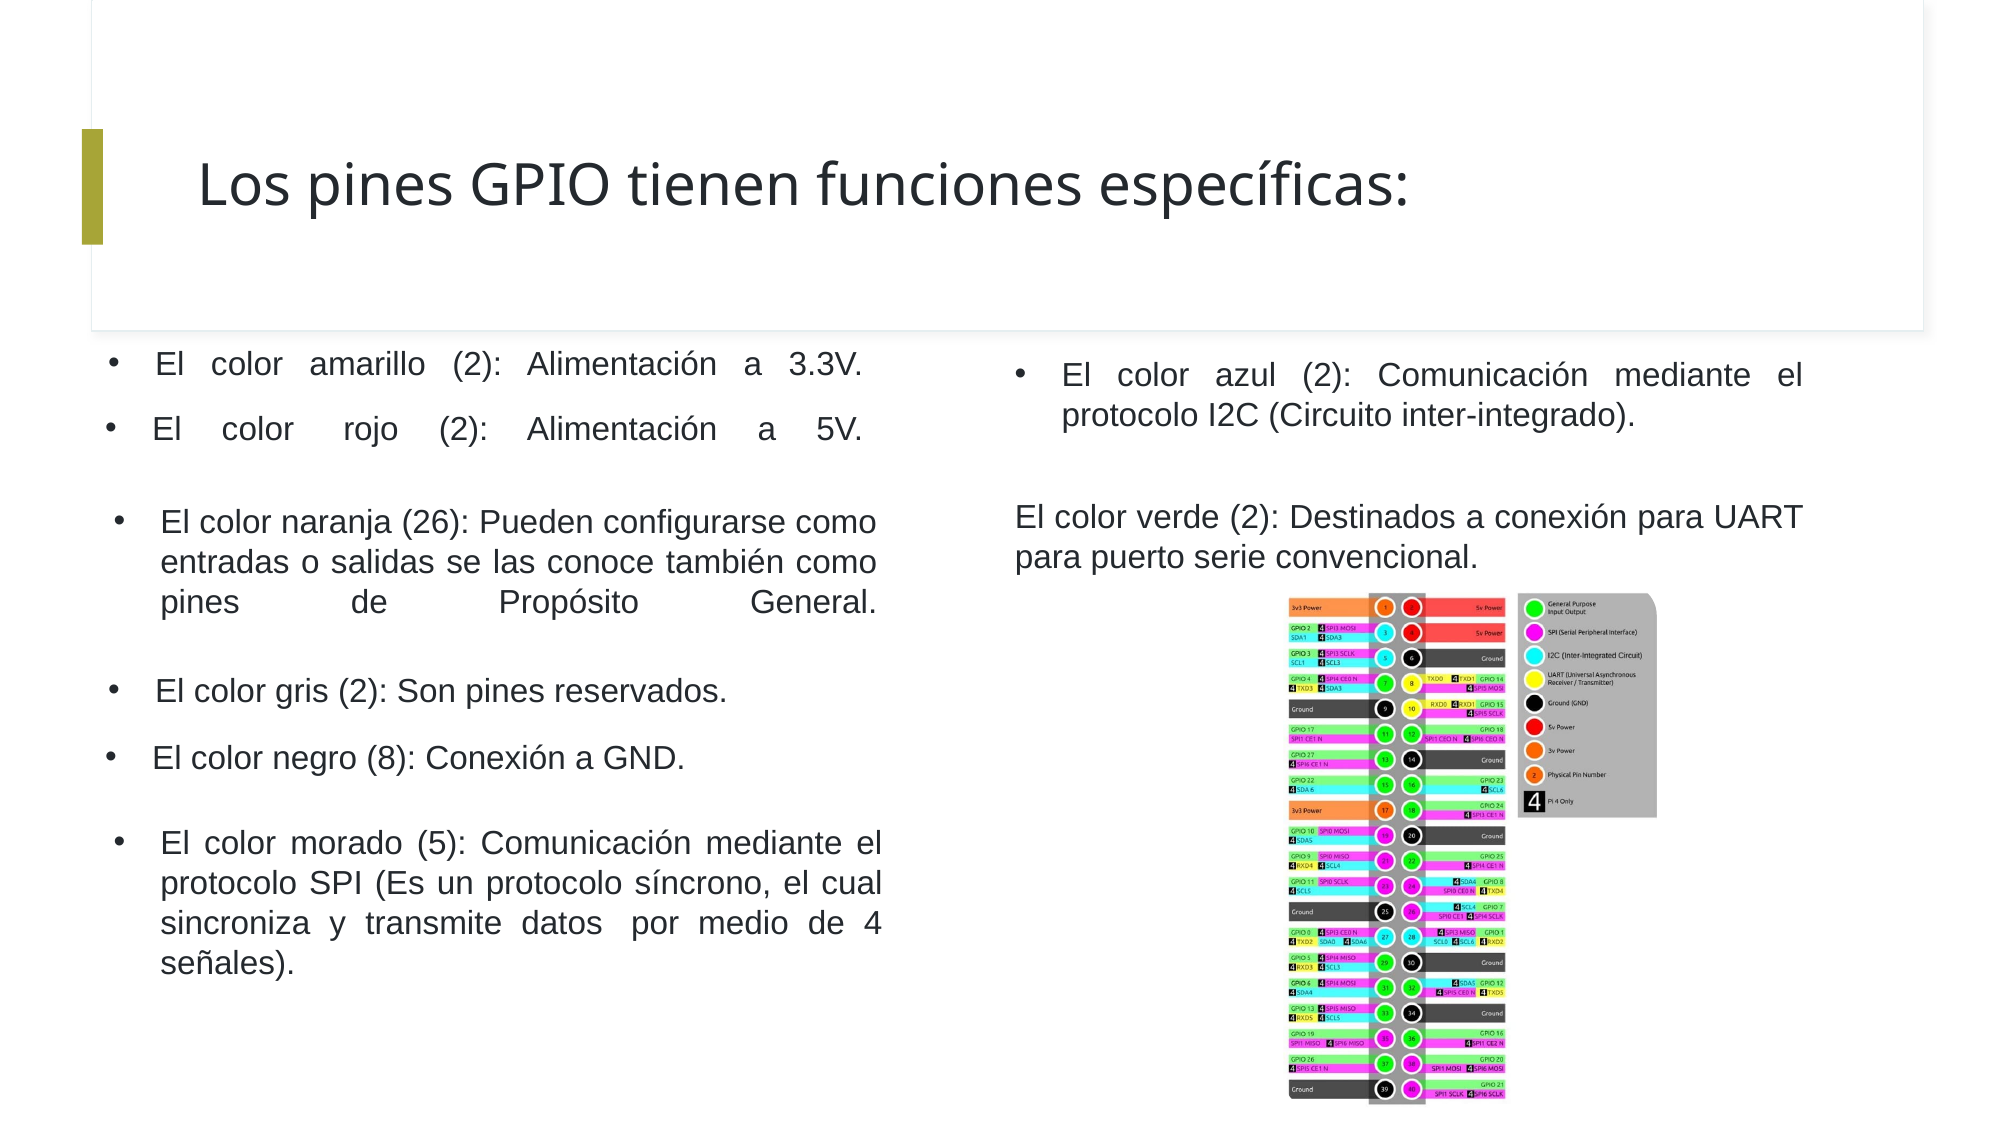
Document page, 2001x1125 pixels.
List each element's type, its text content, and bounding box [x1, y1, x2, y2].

text_box El color gris (2): Son pines reservados. [93, 662, 893, 717]
text_box El color naranja (26): Pueden configurarse como entradas o salidas se las conoce también como pines de Propósito General. [98, 492, 893, 662]
title Los pines GPIO tienen funciones específicas: [183, 90, 1851, 284]
text_box El color morado (5): Comunicación mediante el protocolo SPI (Es un protocolo síncrono, el cual sincroniza y transmite datos por medio de 4 señales). [98, 814, 899, 1094]
text_box El color negro (8): Conexión a GND. [90, 728, 893, 784]
text_box El color azul (2): Comunicación mediante el protocolo I2C (Circuito inter-integrado). [999, 346, 1819, 441]
picture [1283, 583, 1657, 1110]
text_box El color verde (2): Destinados a conexión para UART para puerto serie convencional. [1000, 487, 1820, 688]
text_box El color rojo (2): Alimentación a 5V. [90, 400, 880, 495]
text_box El color amarillo (2): Alimentación a 3.3V. [93, 335, 880, 400]
